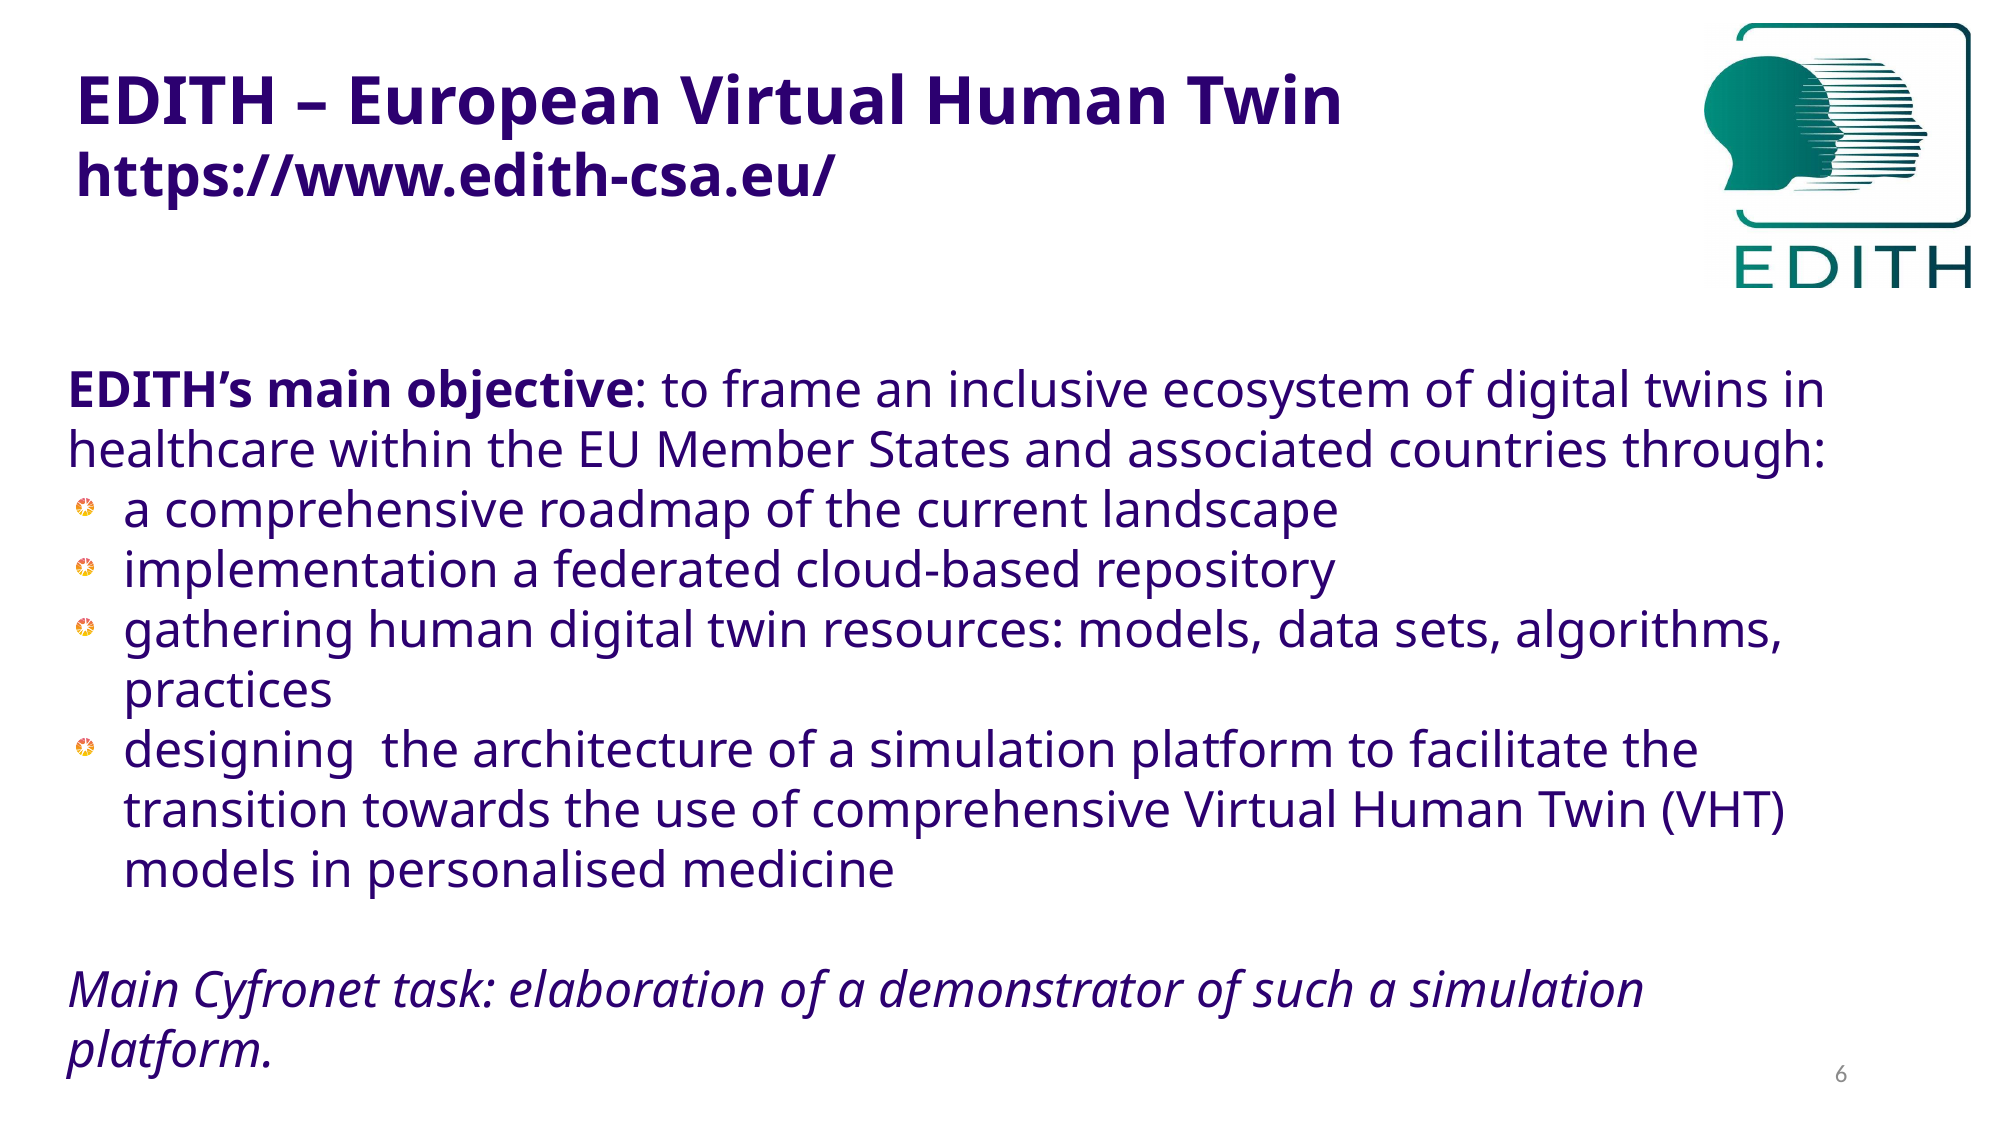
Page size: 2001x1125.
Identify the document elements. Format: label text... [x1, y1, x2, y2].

picture [67, 729, 103, 765]
picture [67, 549, 103, 585]
slide_number 6 [1412, 1042, 1863, 1103]
picture [67, 609, 103, 645]
text_box EDITH – European Virtual Human Twin https://www.edith-csa.eu/ [60, 50, 1519, 216]
text_box EDITH’s main objective: to frame an inclusive ecosystem of digital twins in healthcare within the EU Member States and associated countries through: a comprehensive roadmap of the current landscape implementation a federated cloud-based repository gathering human digital twin resources: models, data sets, algorithms, practices designing the architecture of a simulation platform to facilitate the transition towards the use of comprehensive Virtual Human Twin (VHT) models in personalised medicine Main Cyfronet task: elaboration of a demonstrator of such a simulation platform. [52, 349, 1848, 1125]
picture [1703, 22, 1971, 288]
picture [67, 489, 103, 525]
